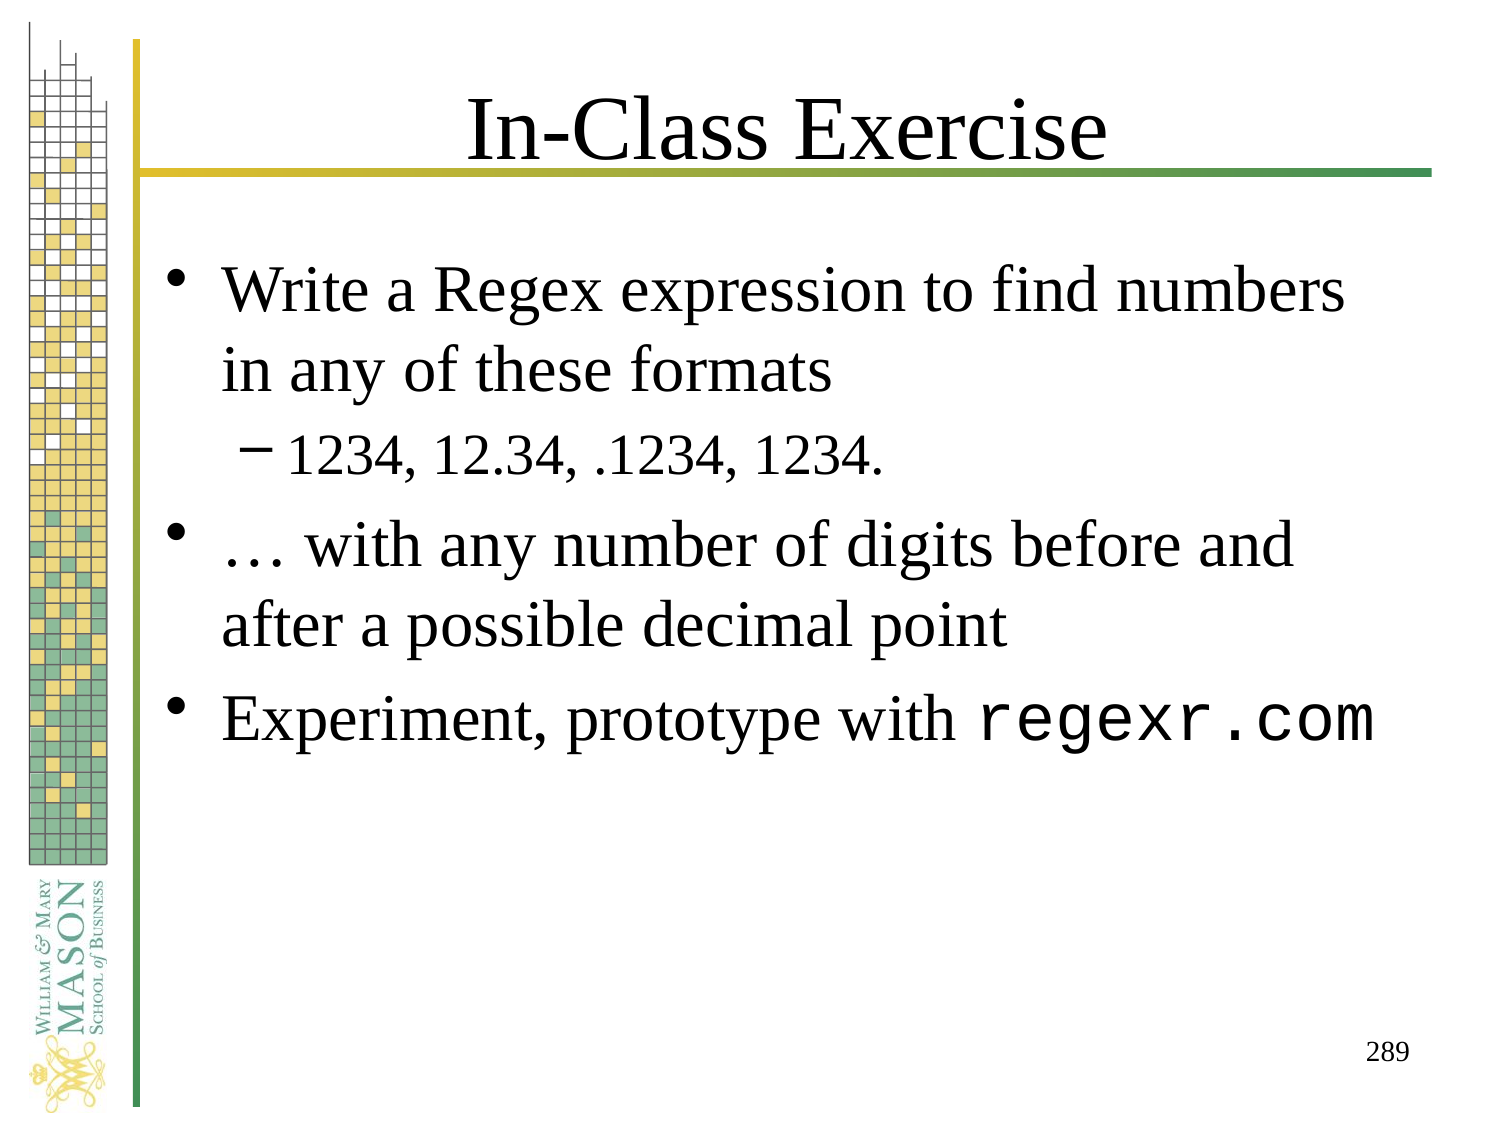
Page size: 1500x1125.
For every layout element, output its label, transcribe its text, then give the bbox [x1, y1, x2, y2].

list Write a Regex expression to find numbers in any of these formats 1234, 12.34, .1234, 1234. … with any number of digits before and after a possible decimal point Experiment, prototype with regexr.com [150, 237, 1425, 1005]
slide_number 289 [1048, 1024, 1426, 1103]
title In-Class Exercise [150, 45, 1425, 200]
table_cell != [29, 879, 107, 1113]
